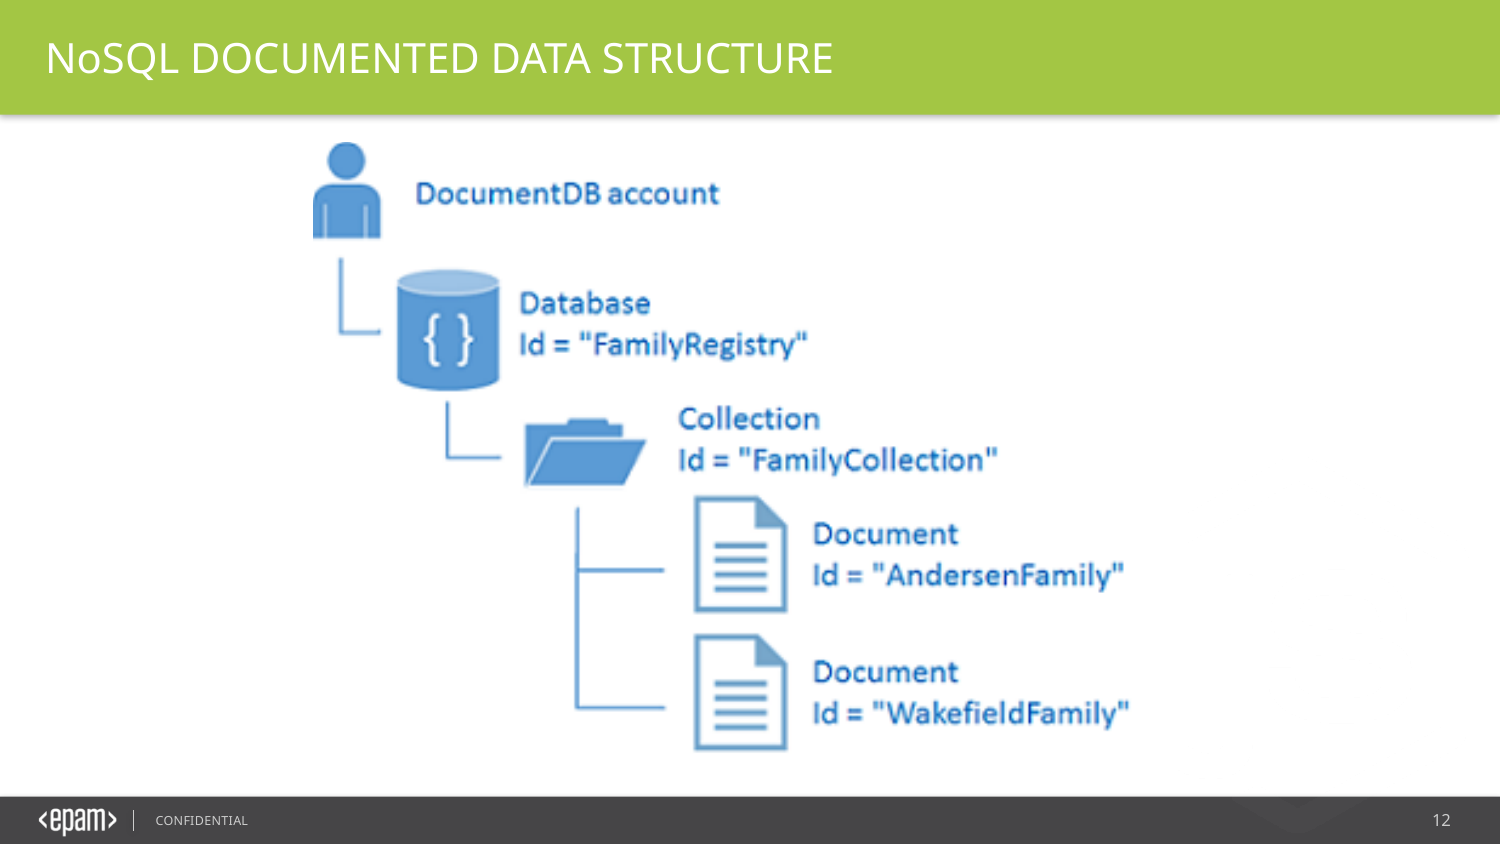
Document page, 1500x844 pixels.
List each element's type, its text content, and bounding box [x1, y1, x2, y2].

picture [313, 142, 1187, 771]
list NoSQL DOCUMENTED DATA STRUCTURE [0, 0, 1500, 115]
picture [38, 808, 117, 837]
